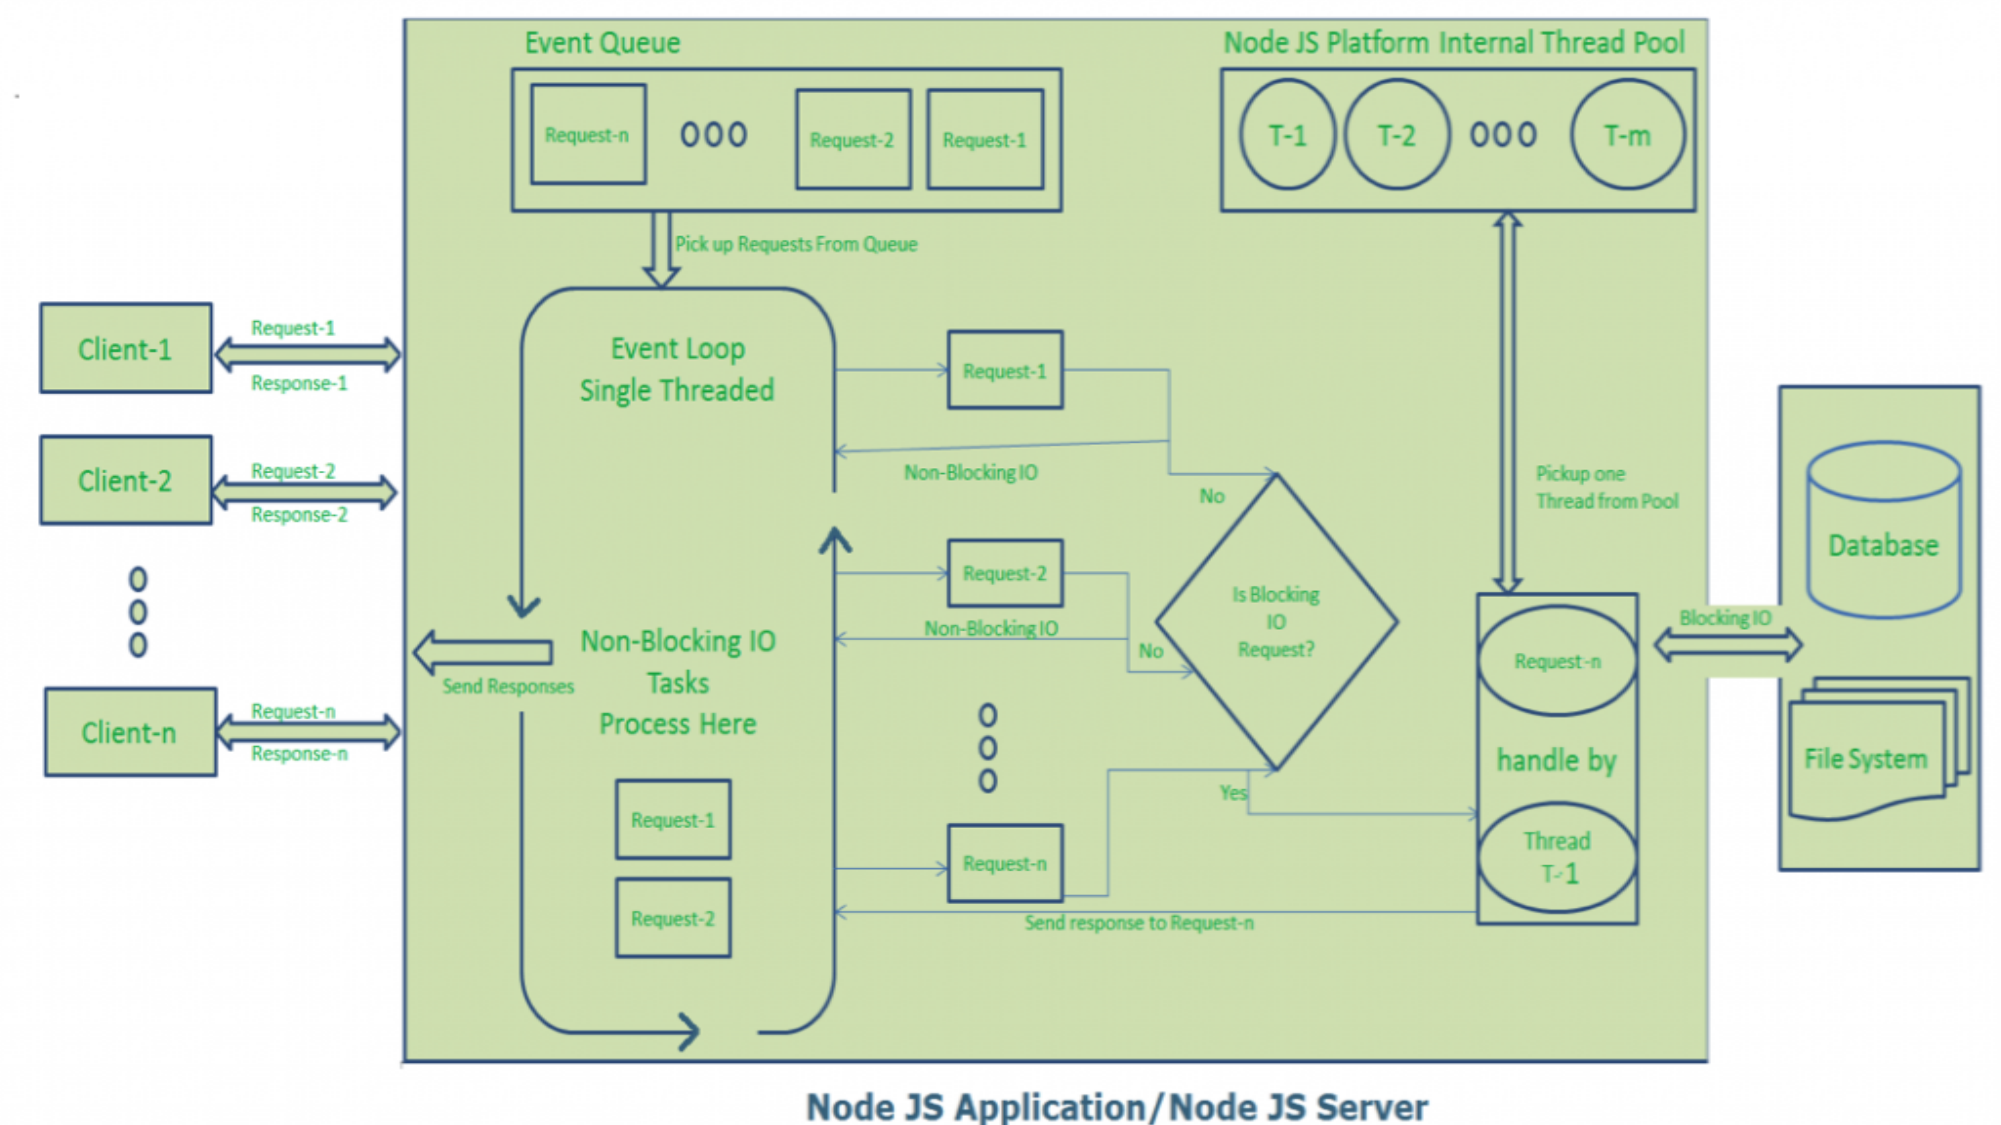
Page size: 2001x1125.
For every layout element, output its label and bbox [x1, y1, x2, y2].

list [0, 0, 2000, 1125]
